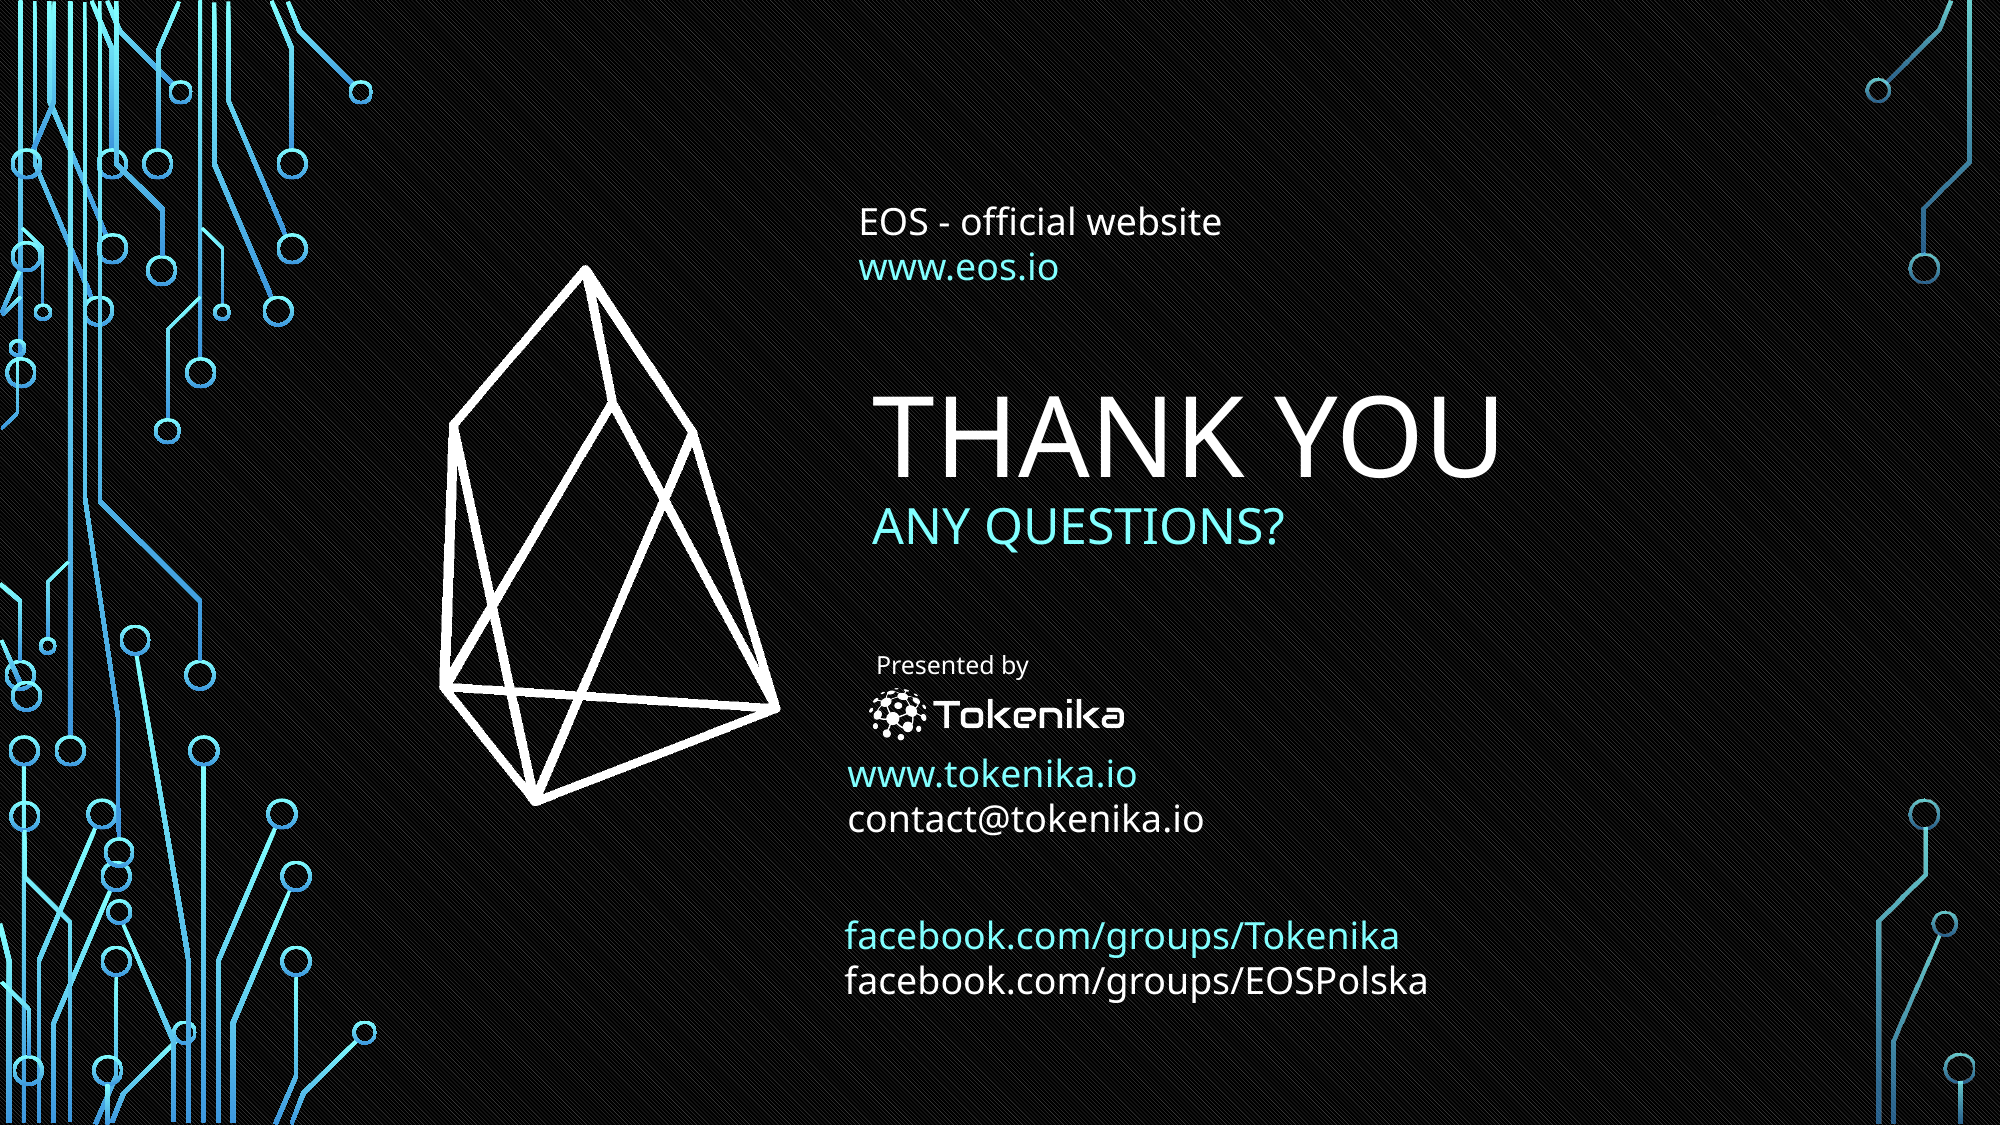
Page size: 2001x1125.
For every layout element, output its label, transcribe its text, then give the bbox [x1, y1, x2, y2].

subtitle Any questions? [919, 474, 1819, 568]
text_box EOS - official website www.eos.io [843, 190, 1238, 296]
title Thank you [857, 118, 1819, 474]
text_box facebook.com/groups/Tokenika facebook.com/groups/EOSPolska [829, 904, 1445, 1010]
text_box www.tokenika.io contact@tokenika.io [919, 743, 1220, 848]
text_box Presented by [919, 642, 1139, 687]
picture [249, 194, 1124, 864]
